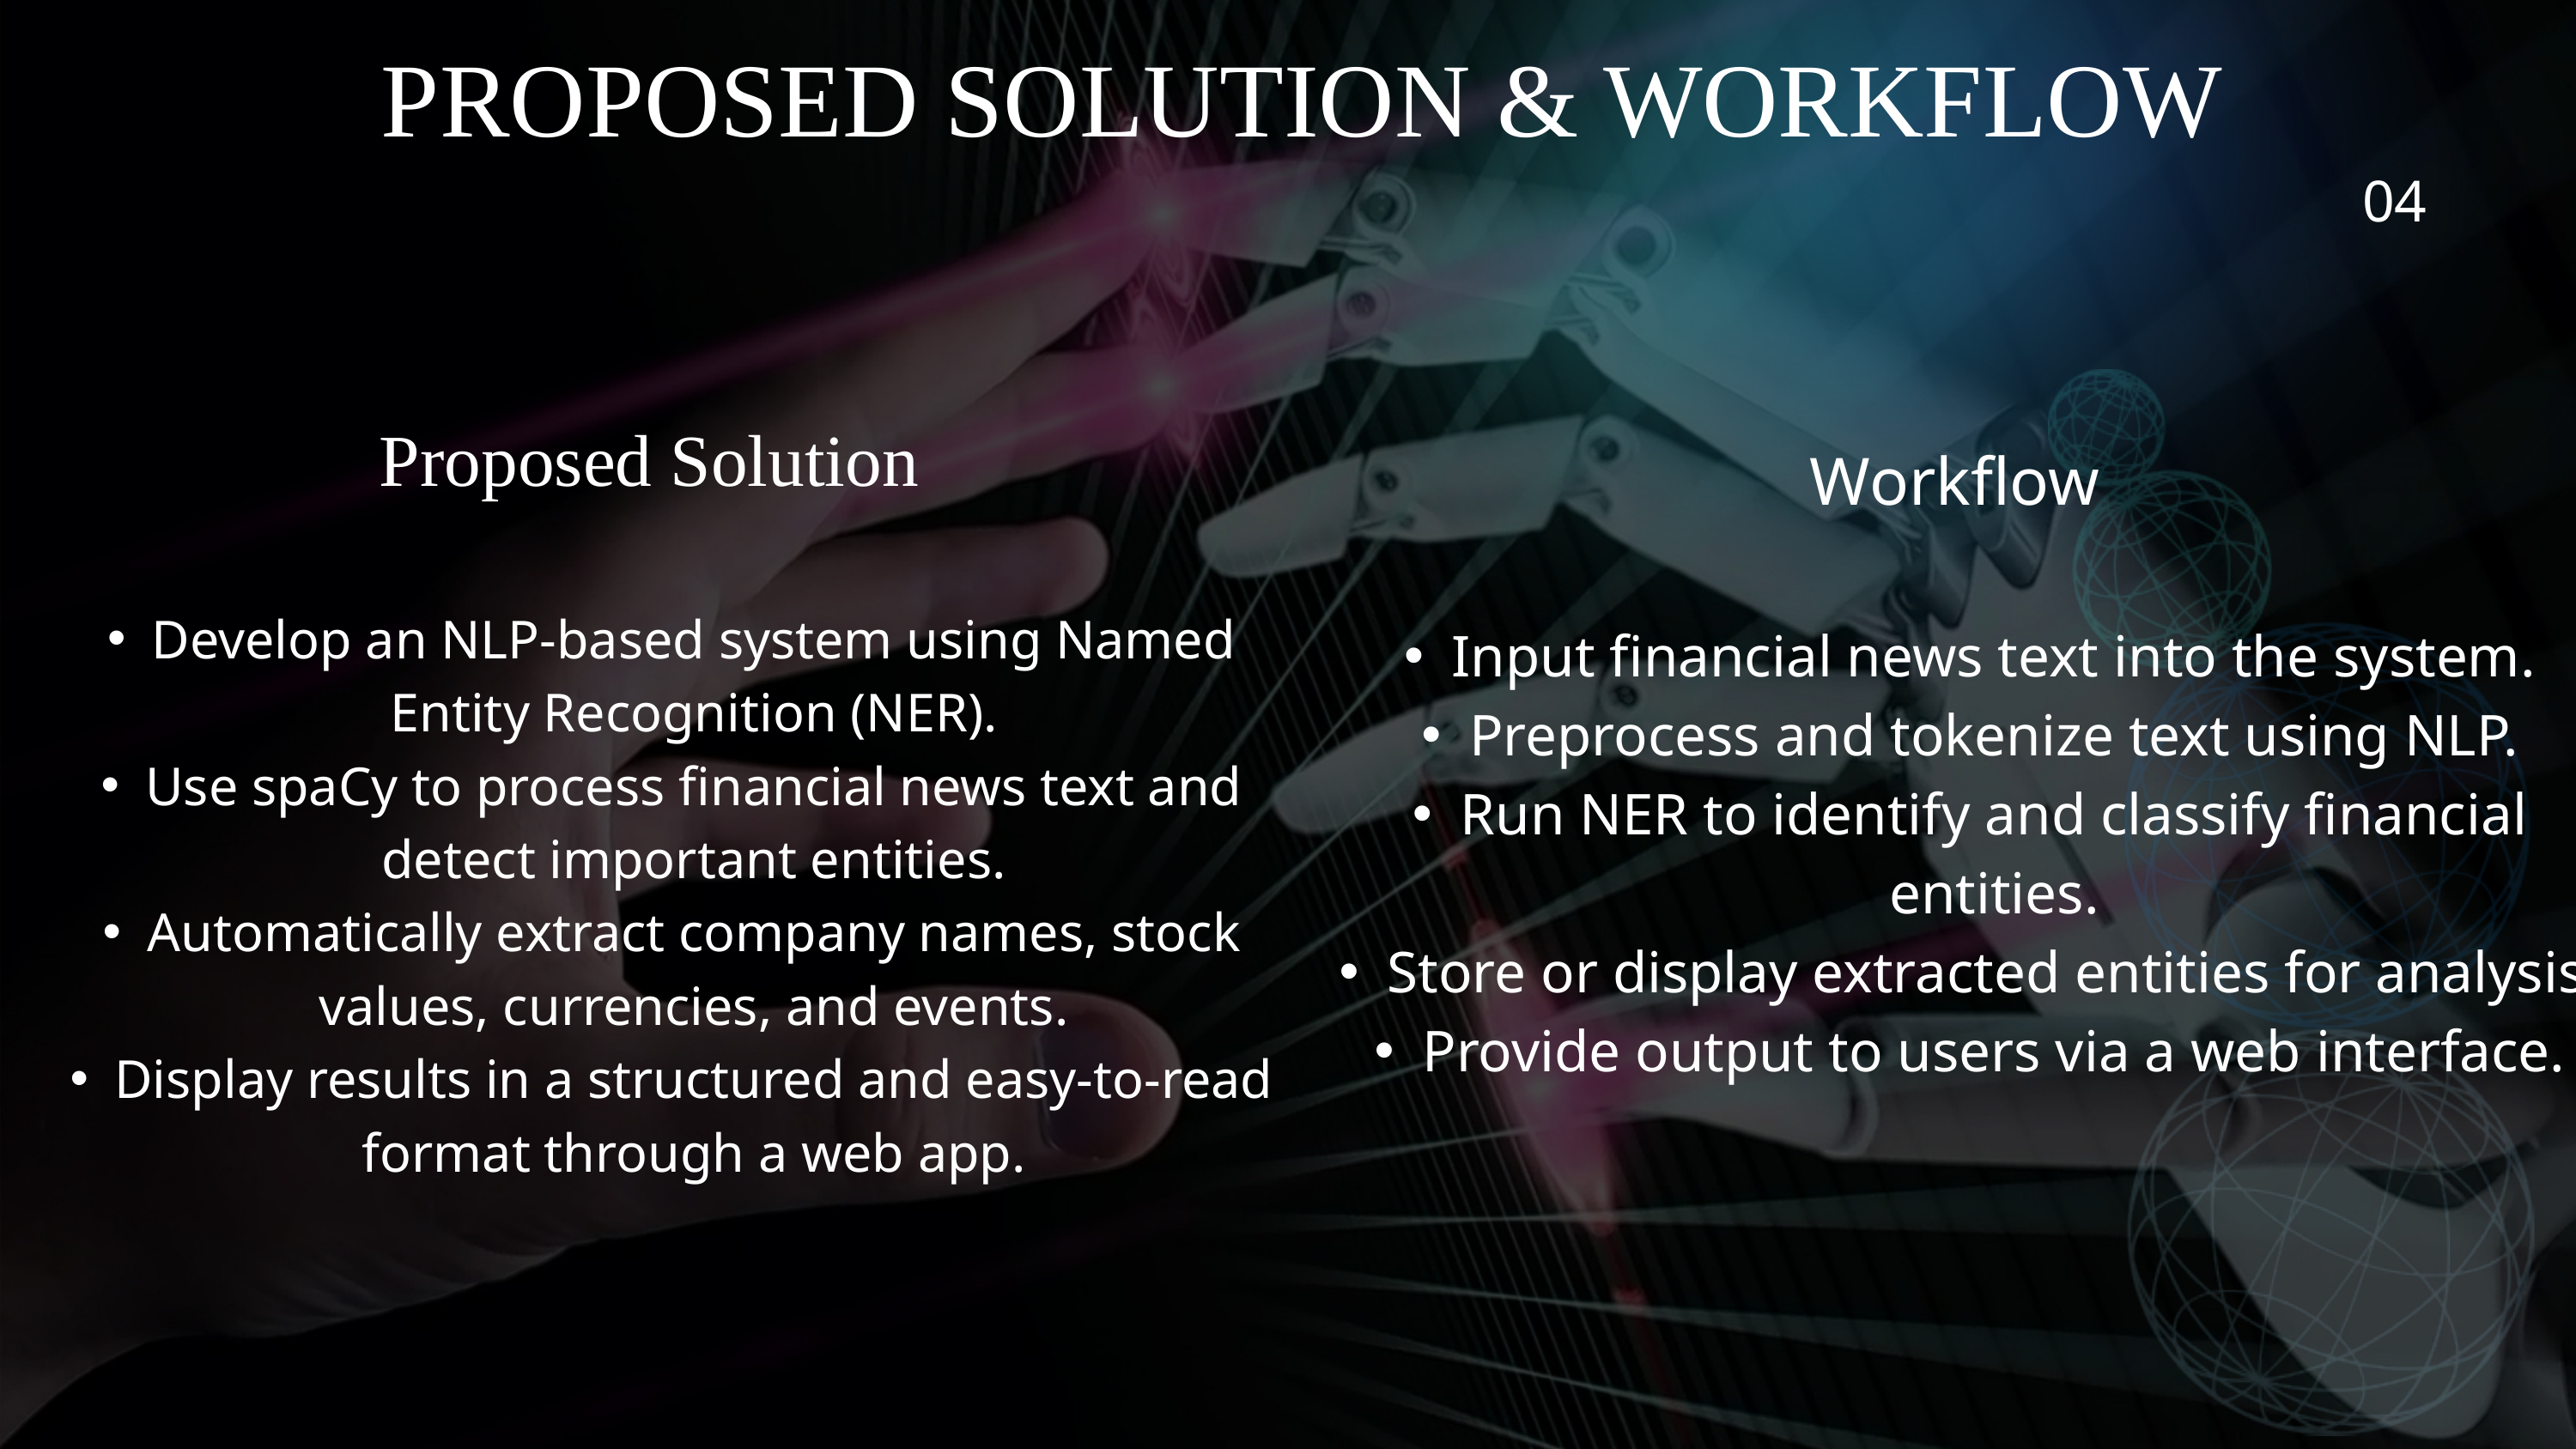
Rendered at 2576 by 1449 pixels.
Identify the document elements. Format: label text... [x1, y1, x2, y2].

text_box PROPOSED SOLUTION & WORKFLOW [264, 46, 2313, 159]
text_box 04 [2362, 154, 2505, 233]
text_box [0, 0, 2576, 1449]
text_box Proposed Solution Develop an NLP-based system using Named Entity Recognition (NER). Use spaCy to process financial news text and detect important entities. Automatically extract company names, stock values, currencies, and events. Display results in a structured and easy-to-read format through a web app. [9, 397, 1290, 1256]
text_box [1115, 0, 2576, 397]
text_box Workflow Input financial news text into the system. Preprocess and tokenize text using NLP. Run NER to identify and classify financial entities. Store or display extracted entities for analysis. Provide output to users via a web interface. [1289, 362, 2576, 1148]
text_box [2048, 1148, 2535, 1436]
